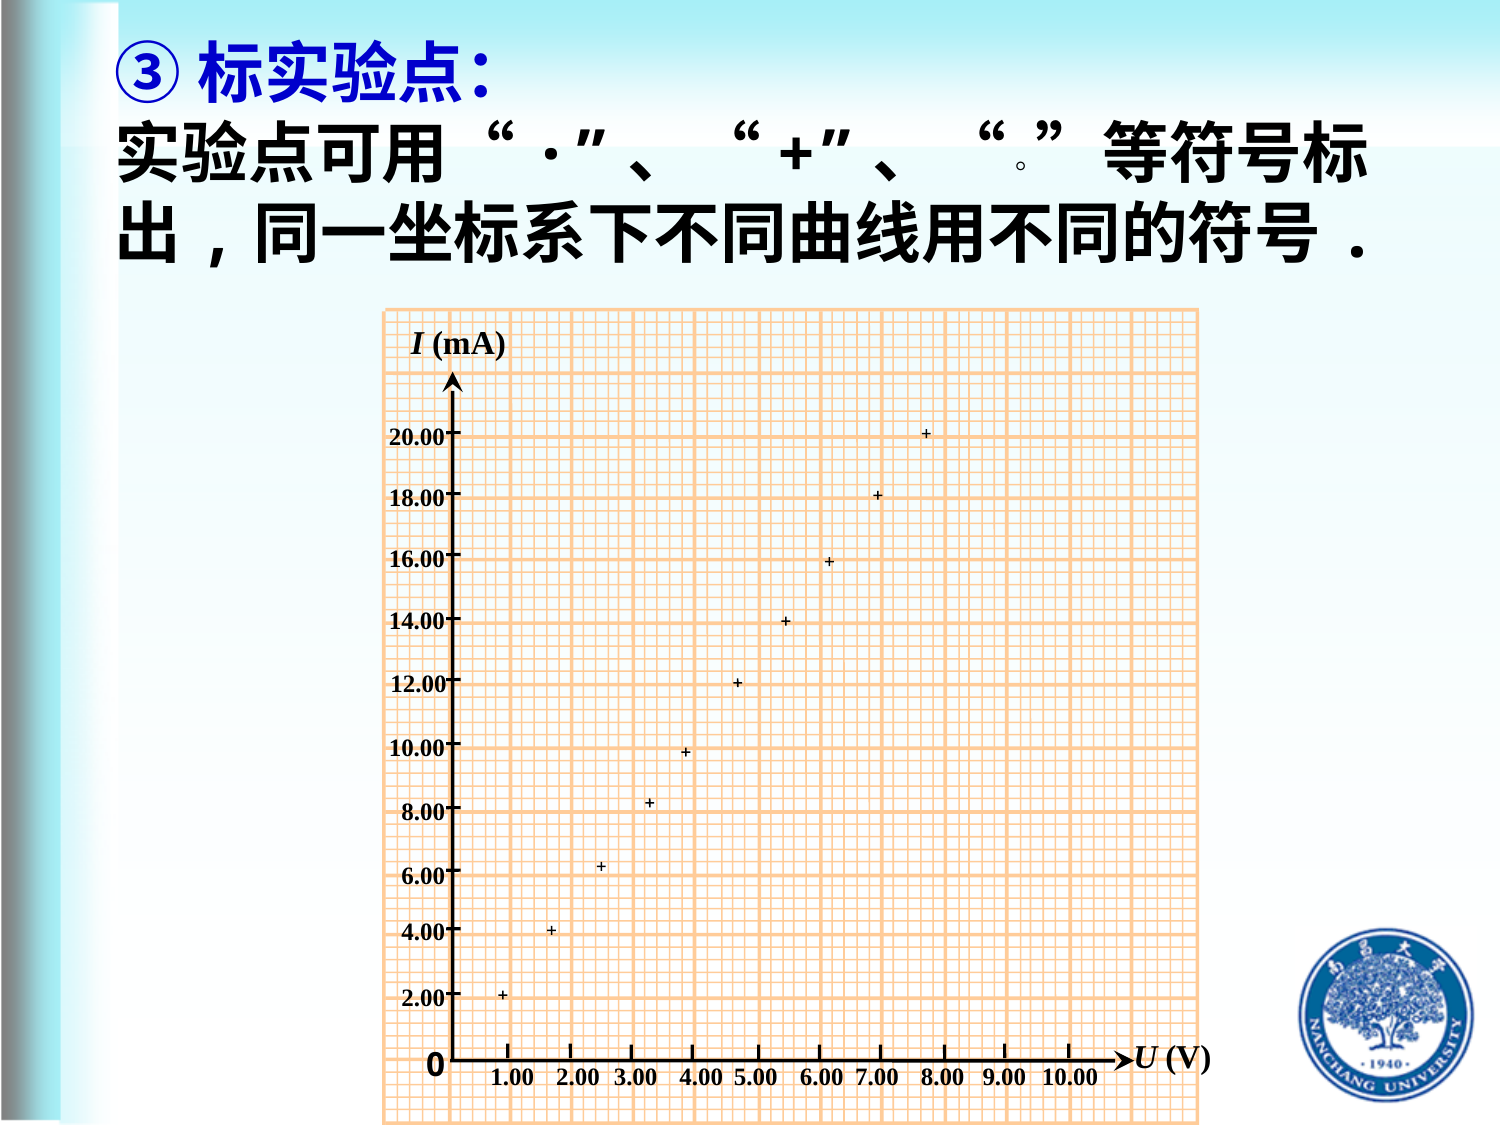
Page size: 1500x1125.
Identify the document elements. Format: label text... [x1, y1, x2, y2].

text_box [383, 309, 1199, 420]
picture [0, 0, 1500, 1125]
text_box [383, 1083, 1199, 1125]
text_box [498, 429, 931, 1000]
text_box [395, 314, 1227, 1083]
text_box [383, 420, 1104, 1091]
text_box ③标实验点： 实验点可用“·”、“+”、“◦”等符号标出,同一坐标系下不同曲线用不同的符号. [100, 30, 1488, 271]
